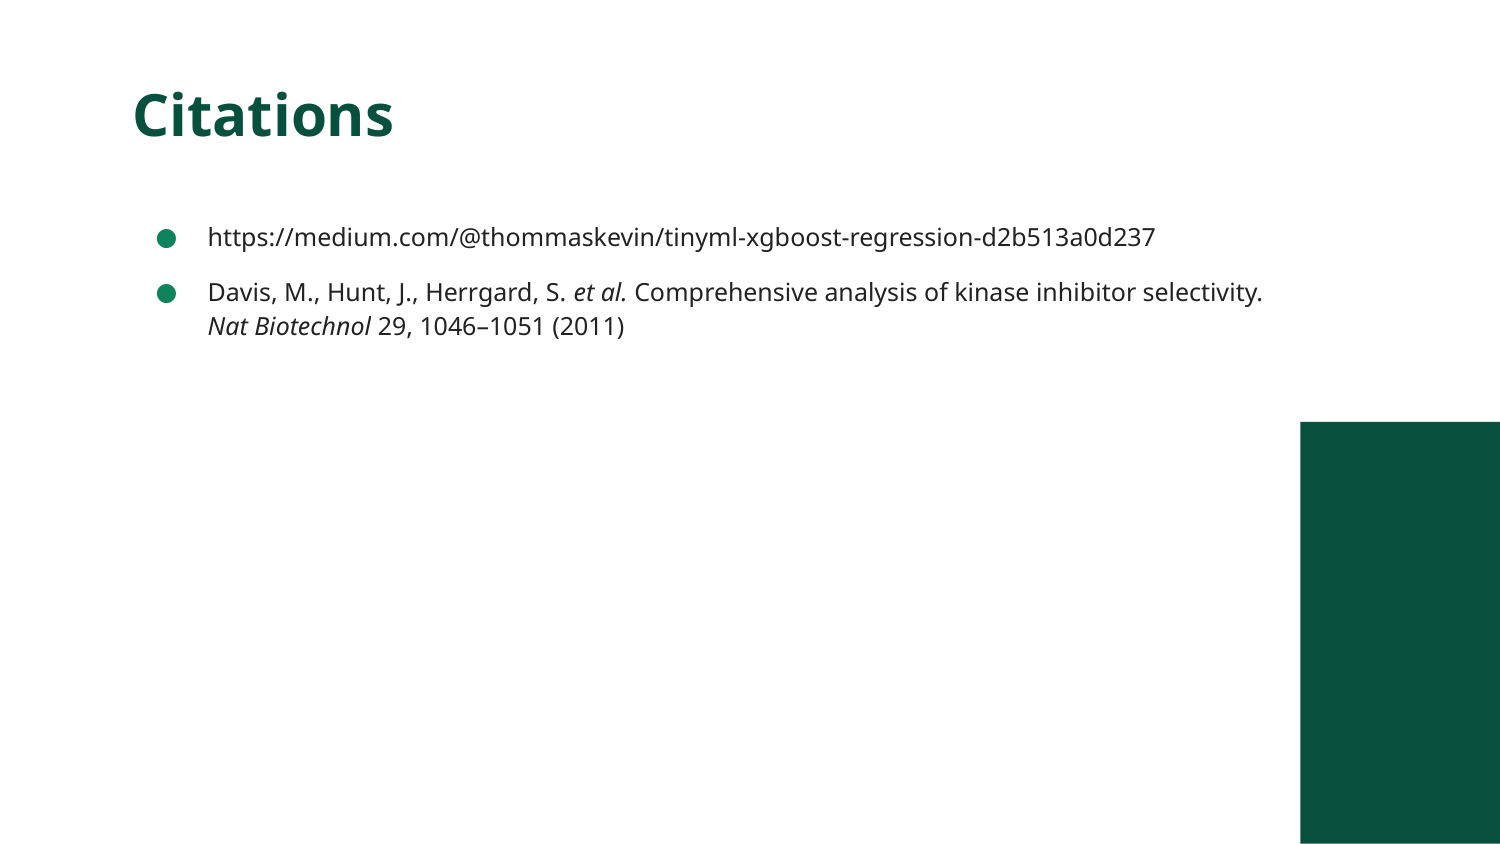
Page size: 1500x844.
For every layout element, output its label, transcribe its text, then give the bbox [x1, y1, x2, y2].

title Citations [117, 62, 1383, 185]
subtitle https://medium.com/@thommaskevin/tinyml-xgboost-regression-d2b513a0d237 Davis, M., Hunt, J., Herrgard, S. et al. Comprehensive analysis of kinase inhibitor selectivity. Nat Biotechnol 29, 1046–1051 (2011) [117, 205, 1301, 764]
